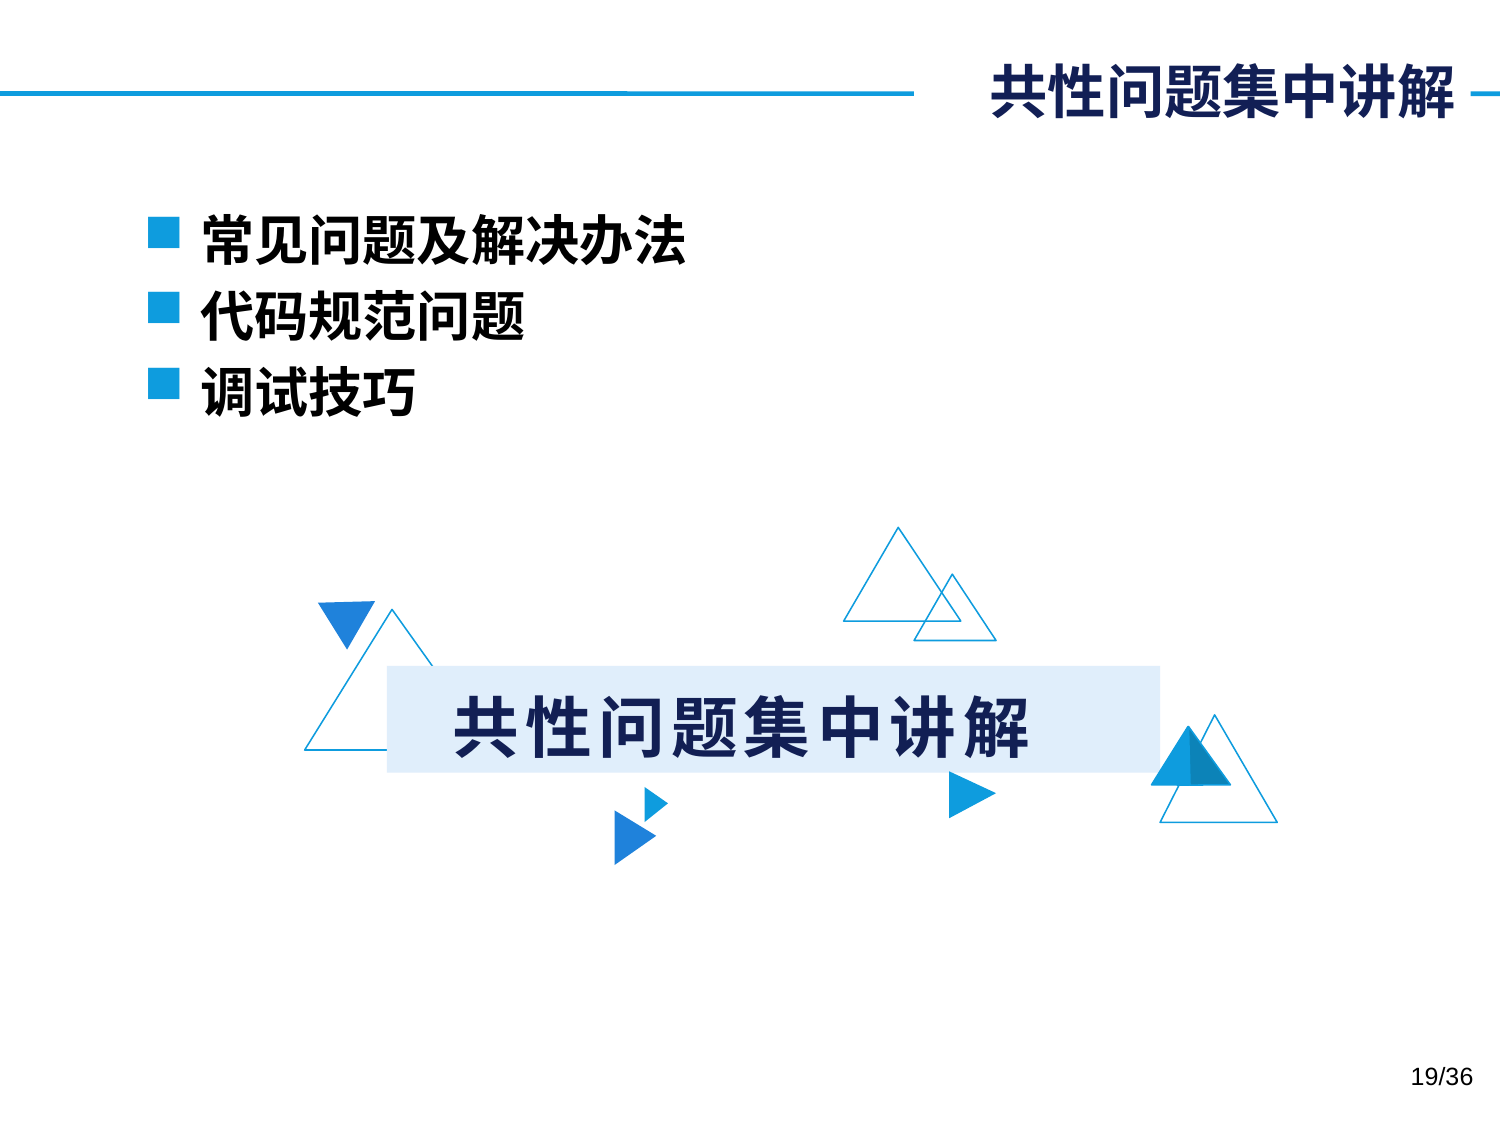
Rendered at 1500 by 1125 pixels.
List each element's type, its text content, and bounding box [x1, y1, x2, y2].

list 常见问题及解决办法 代码规范问题 调试技巧 [128, 199, 1383, 1043]
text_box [304, 527, 1278, 866]
title 共性问题集中讲解 [914, 46, 1471, 133]
slide_number /36 [1138, 1053, 1489, 1114]
